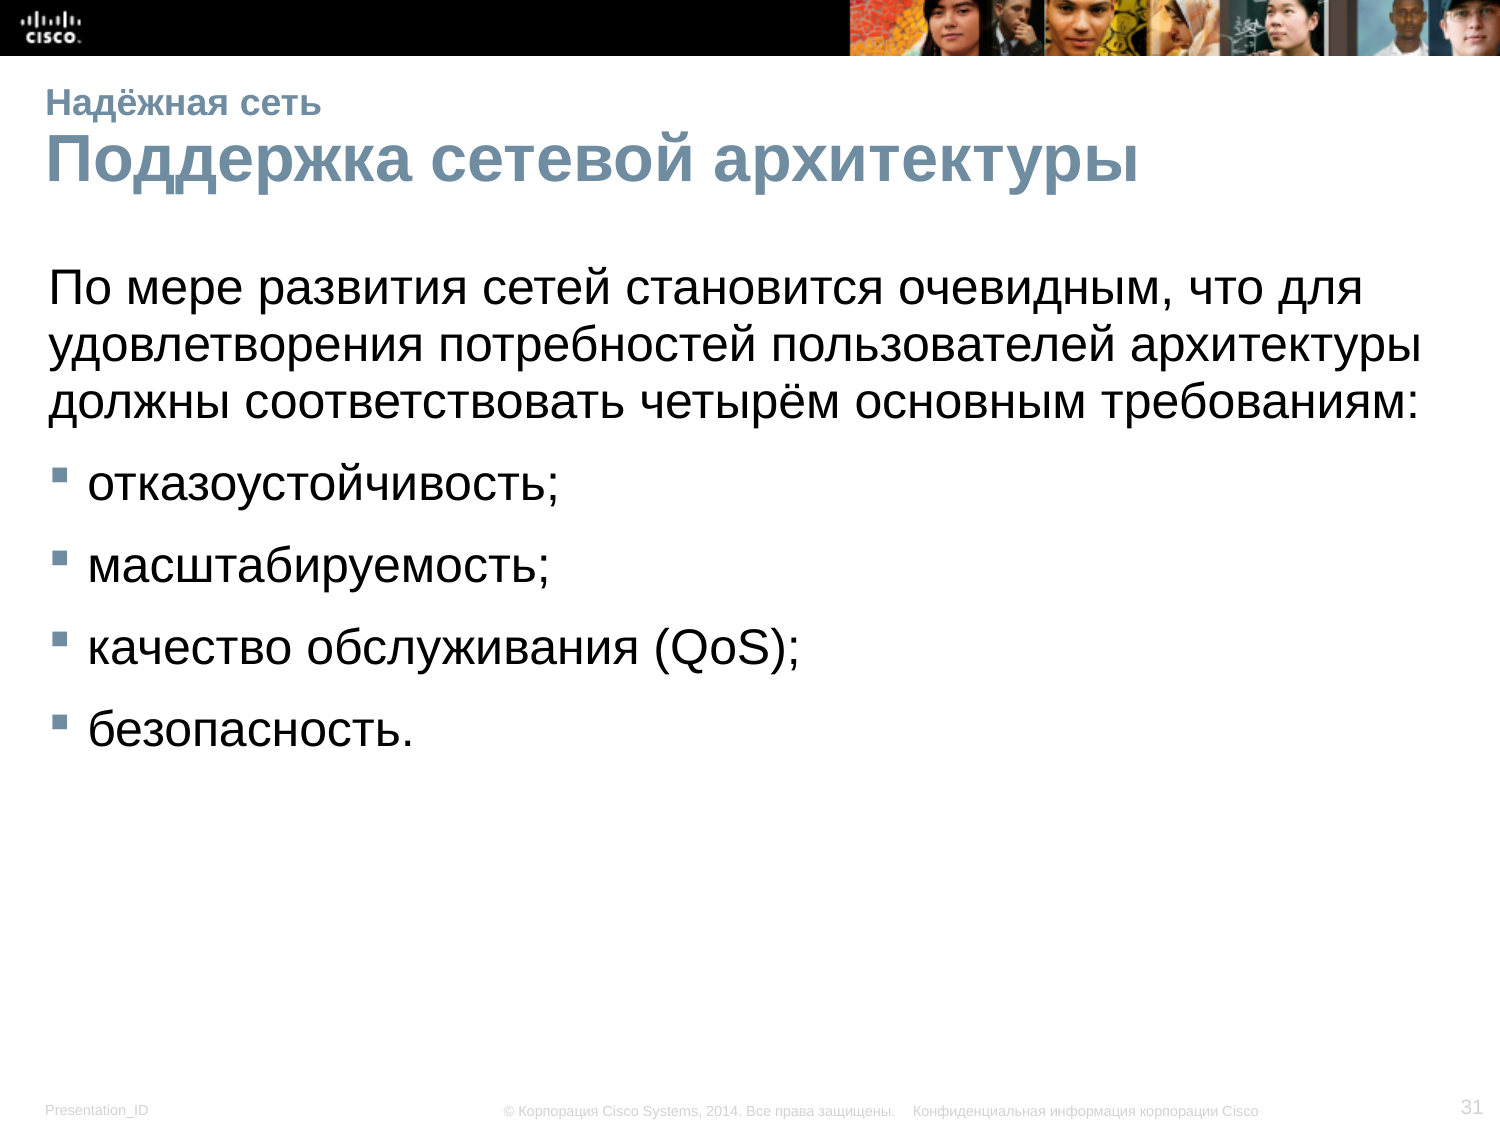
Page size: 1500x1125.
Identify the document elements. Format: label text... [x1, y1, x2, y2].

picture [0, 0, 1500, 56]
list По мере развития сетей становится очевидным, что для удовлетворения потребностей пользователей архитектуры должны соответствовать четырём основным требованиям: отказоустойчивость; масштабируемость; качество обслуживания (QoS); безопасность. [34, 252, 1468, 1061]
title Надёжная сеть Поддержка сетевой архитектуры [31, 64, 1471, 203]
